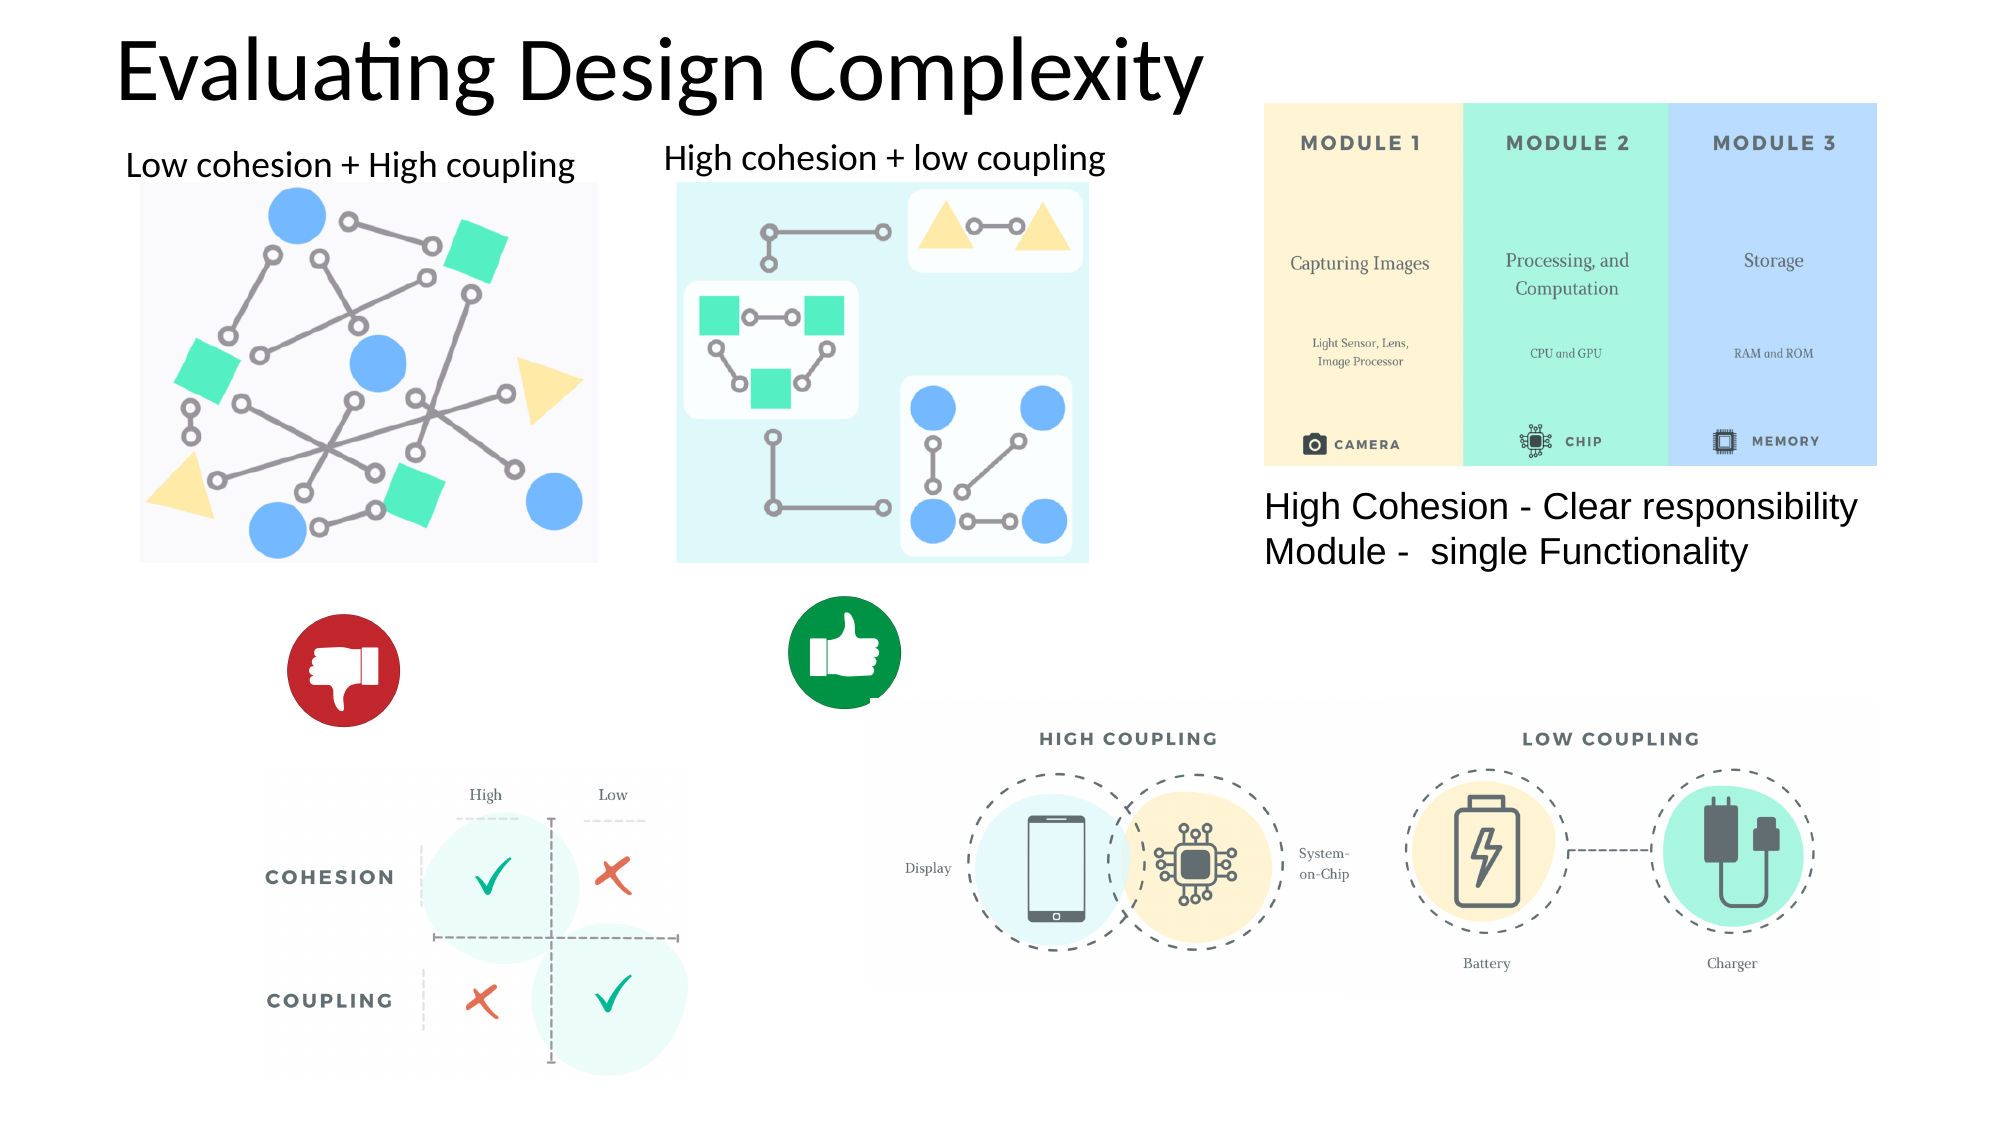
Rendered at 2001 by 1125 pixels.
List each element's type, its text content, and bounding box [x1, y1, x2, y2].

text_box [1248, 102, 1923, 582]
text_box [869, 698, 1877, 1000]
title Evaluating Design Complexity [100, 10, 1826, 131]
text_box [110, 125, 1137, 1081]
